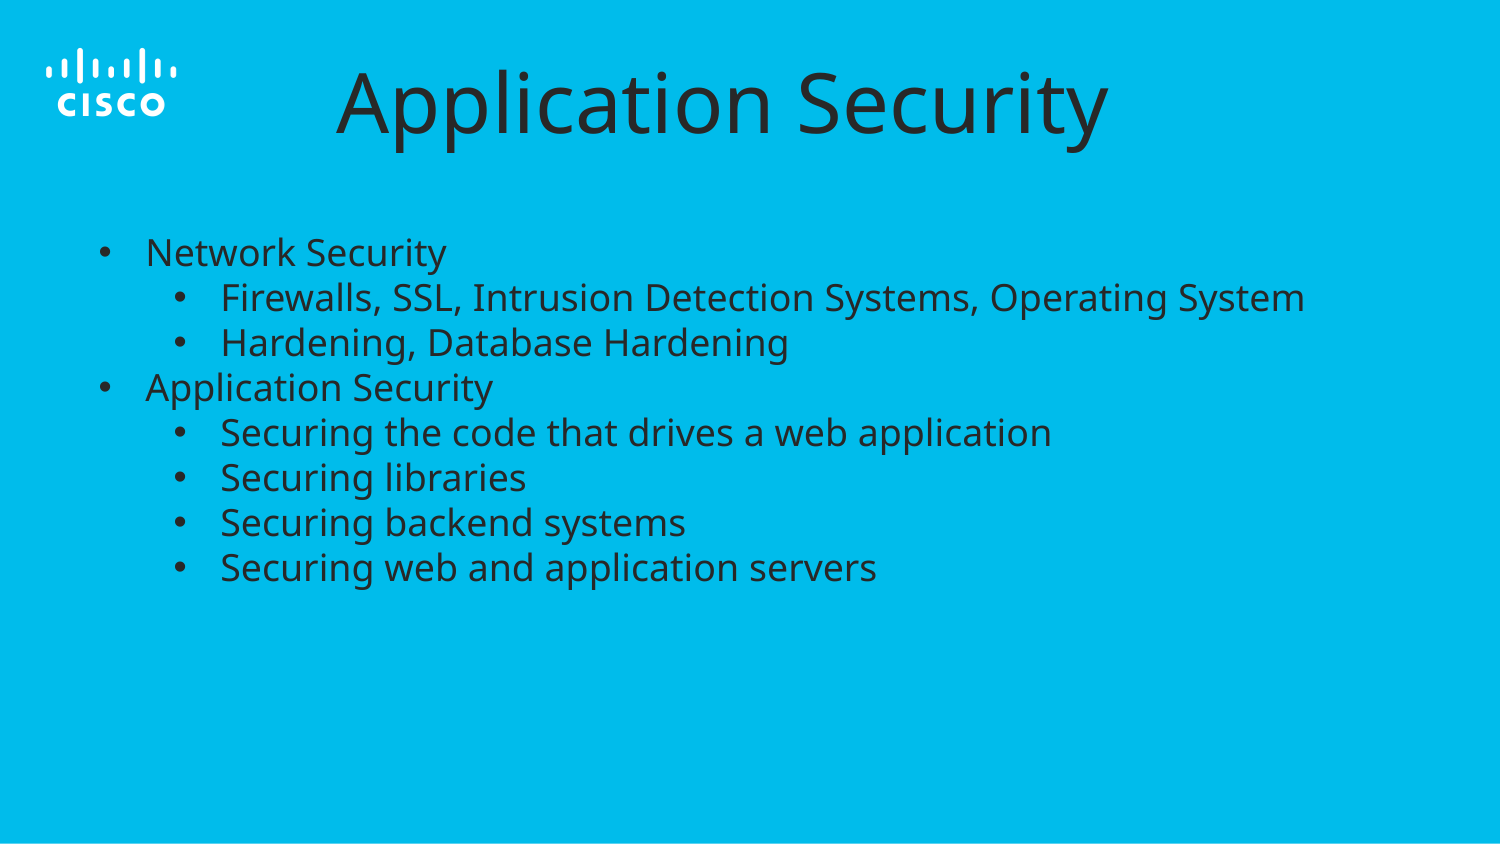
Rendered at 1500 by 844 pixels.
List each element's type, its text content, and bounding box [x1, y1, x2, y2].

picture [58, 94, 75, 116]
text_box Network Security Firewalls, SSL, Intrusion Detection Systems, Operating System Hardening, Database Hardening Application Security Securing the code that drives a web application Securing libraries Securing backend systems Securing web and application servers [83, 221, 1347, 597]
picture [156, 59, 160, 77]
picture [93, 59, 98, 77]
picture [97, 94, 111, 116]
picture [62, 59, 67, 77]
picture [171, 67, 176, 77]
picture [124, 59, 129, 77]
picture [118, 94, 134, 116]
title Application Security [99, 39, 1347, 160]
picture [109, 67, 113, 77]
picture [141, 94, 164, 116]
picture [47, 67, 51, 77]
picture [78, 49, 82, 83]
picture [140, 49, 145, 83]
picture [83, 94, 88, 115]
